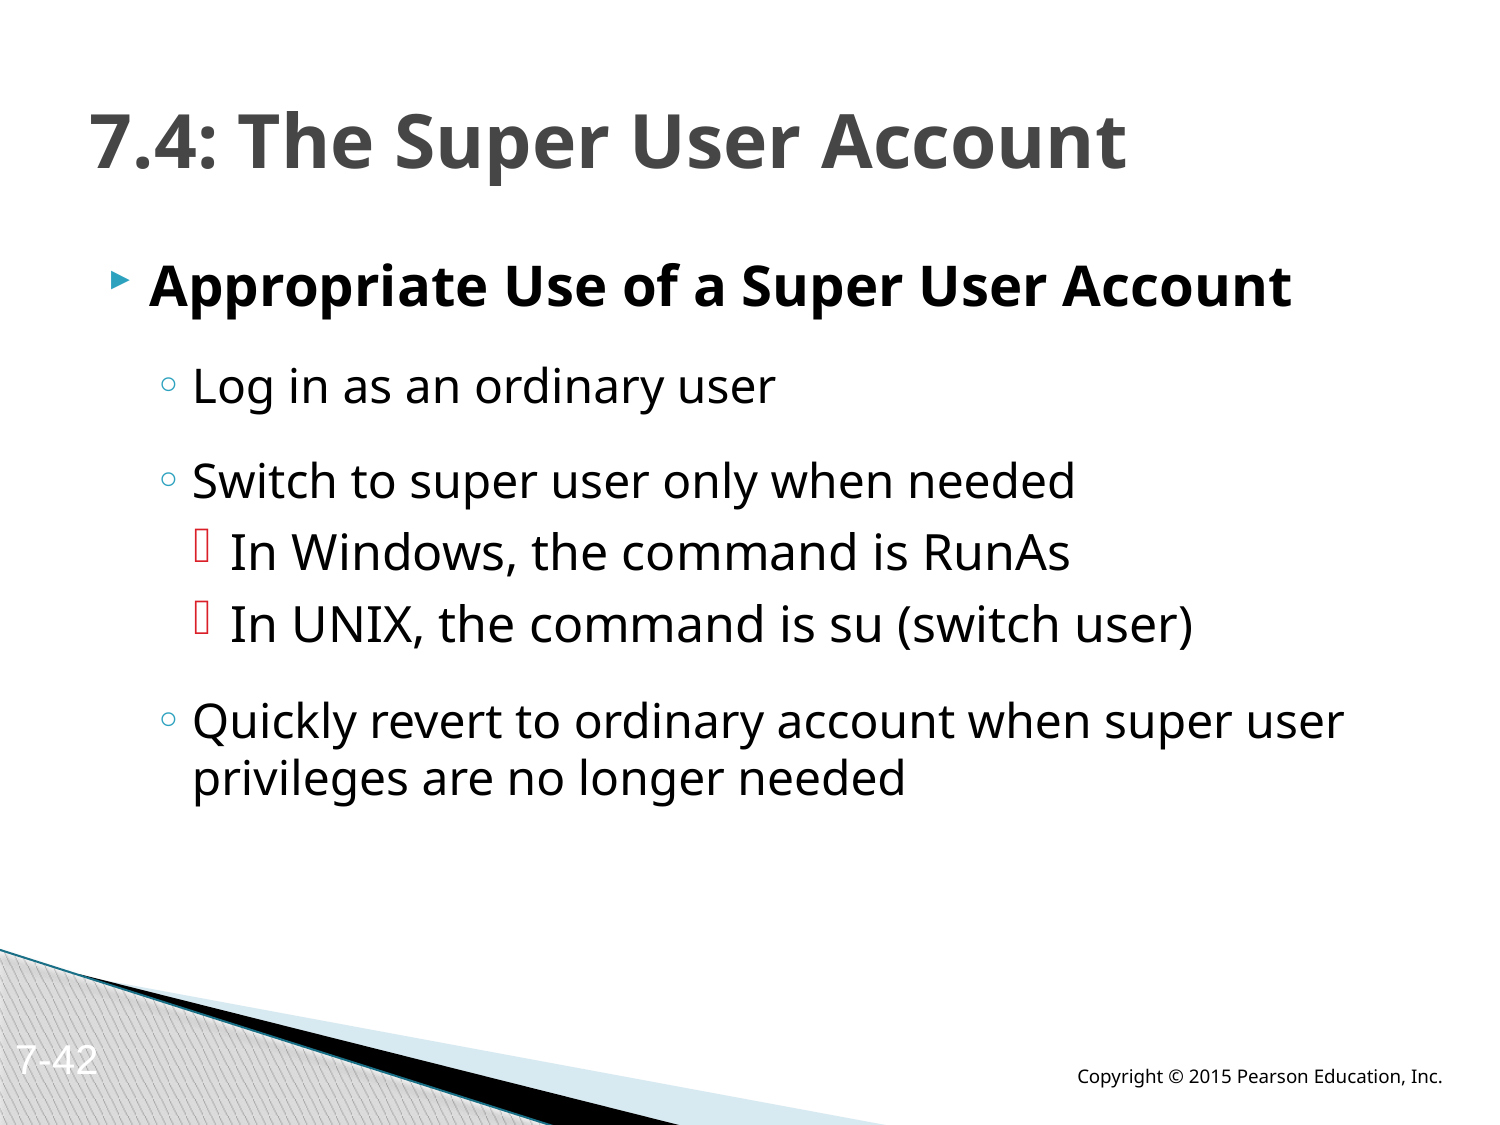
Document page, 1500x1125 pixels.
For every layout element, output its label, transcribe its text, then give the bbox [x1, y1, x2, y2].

slide_number 7-42 [0, 1025, 125, 1085]
title 7.4: The Super User Account [75, 45, 1425, 233]
list Appropriate Use of a Super User Account Log in as an ordinary user Switch to super user only when needed In Windows, the command is RunAs In UNIX, the command is su (switch user) Quickly revert to ordinary account when super user privileges are no longer needed [75, 242, 1425, 986]
